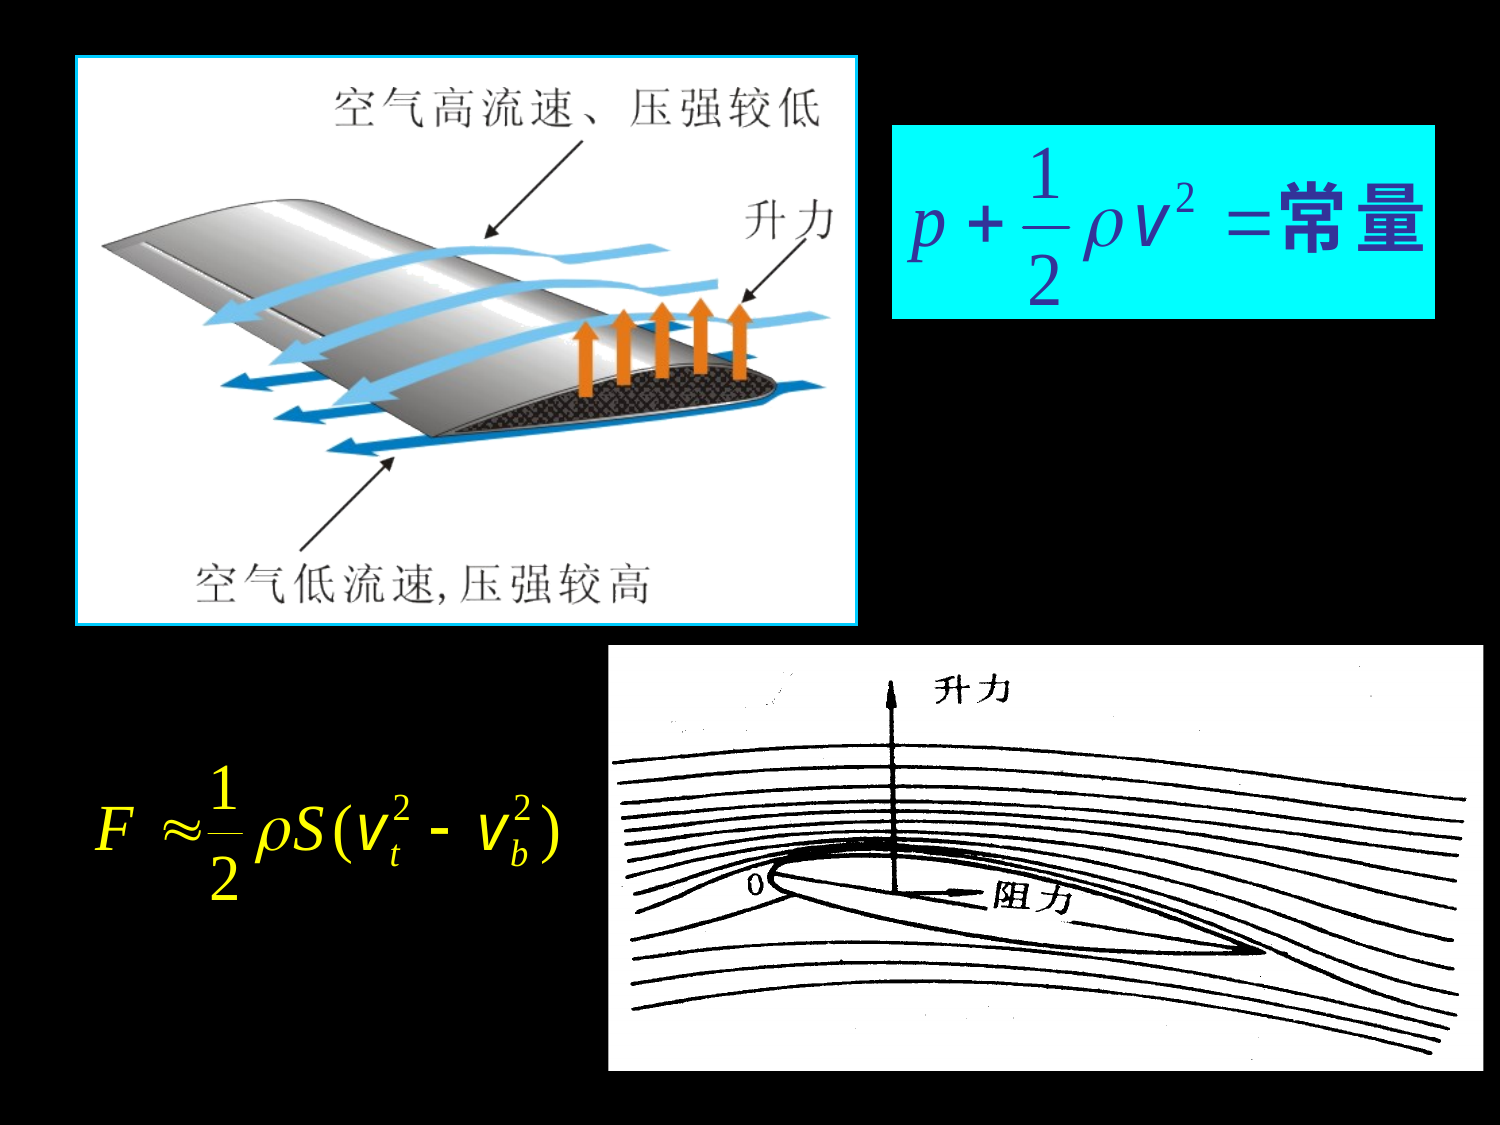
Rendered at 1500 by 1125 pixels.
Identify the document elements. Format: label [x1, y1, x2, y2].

text_box [88, 751, 566, 907]
picture [608, 645, 1484, 1071]
text_box [76, 56, 857, 626]
text_box [891, 125, 1436, 320]
